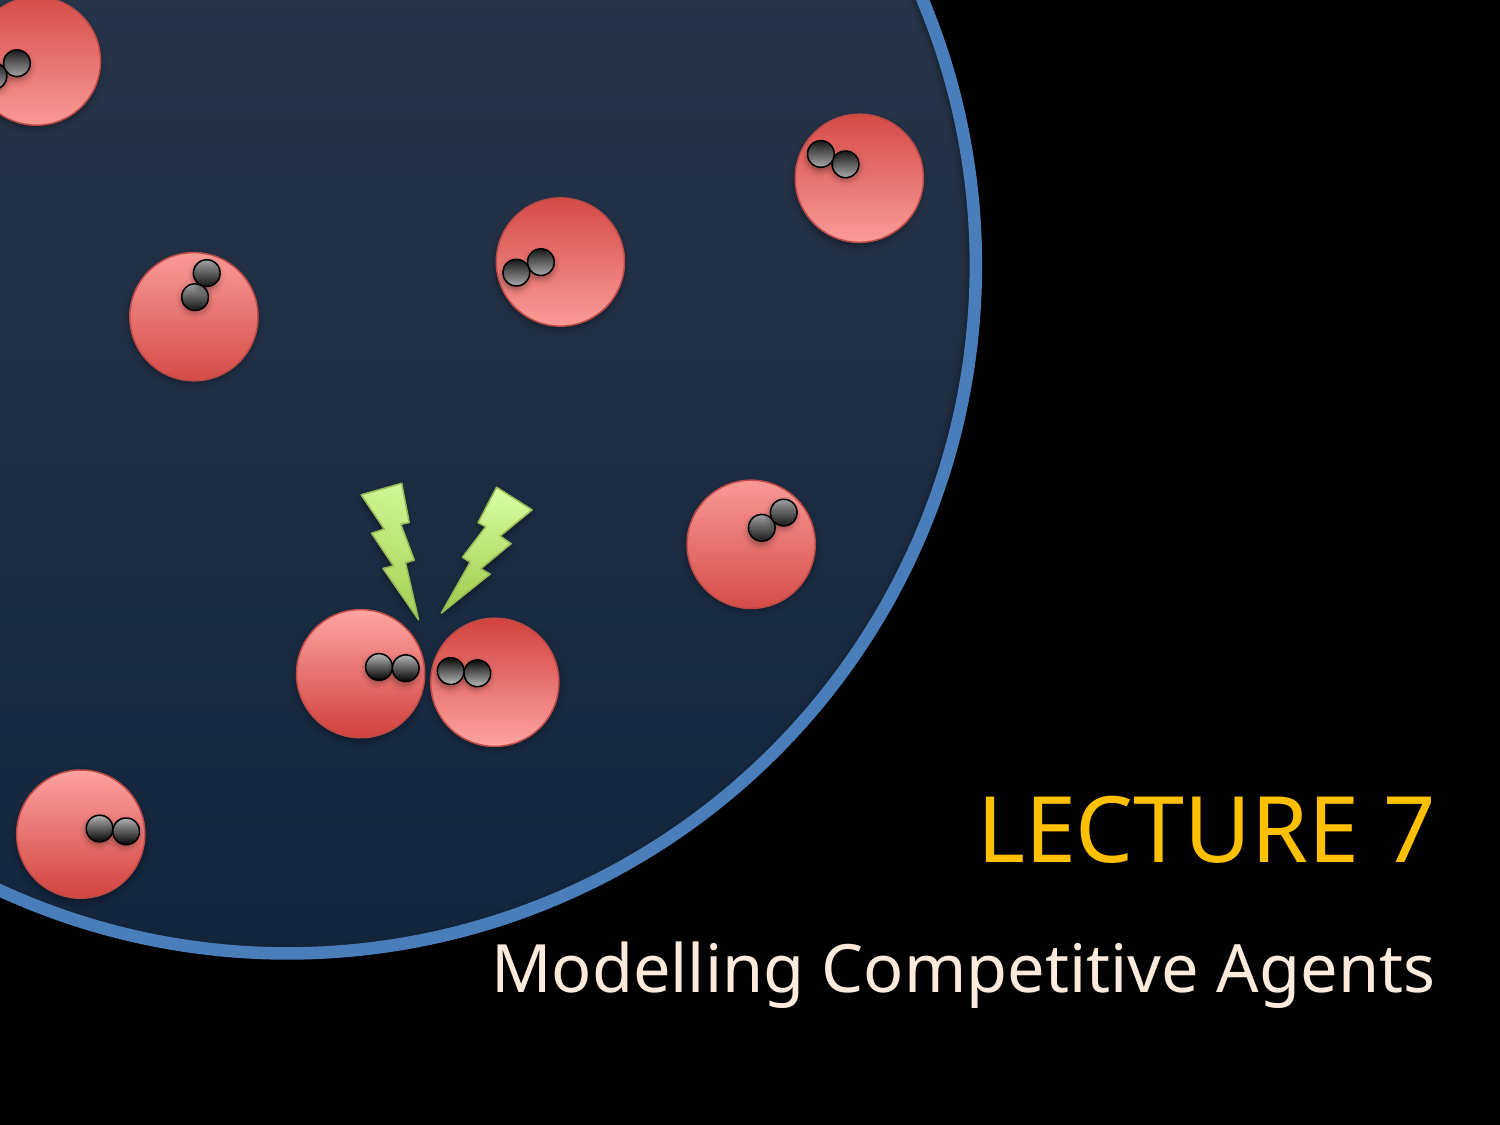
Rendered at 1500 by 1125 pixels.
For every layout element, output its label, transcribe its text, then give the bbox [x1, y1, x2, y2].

title LECTURE 7 Modelling Competitive Agents [0, 651, 1452, 1125]
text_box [0, 0, 977, 954]
